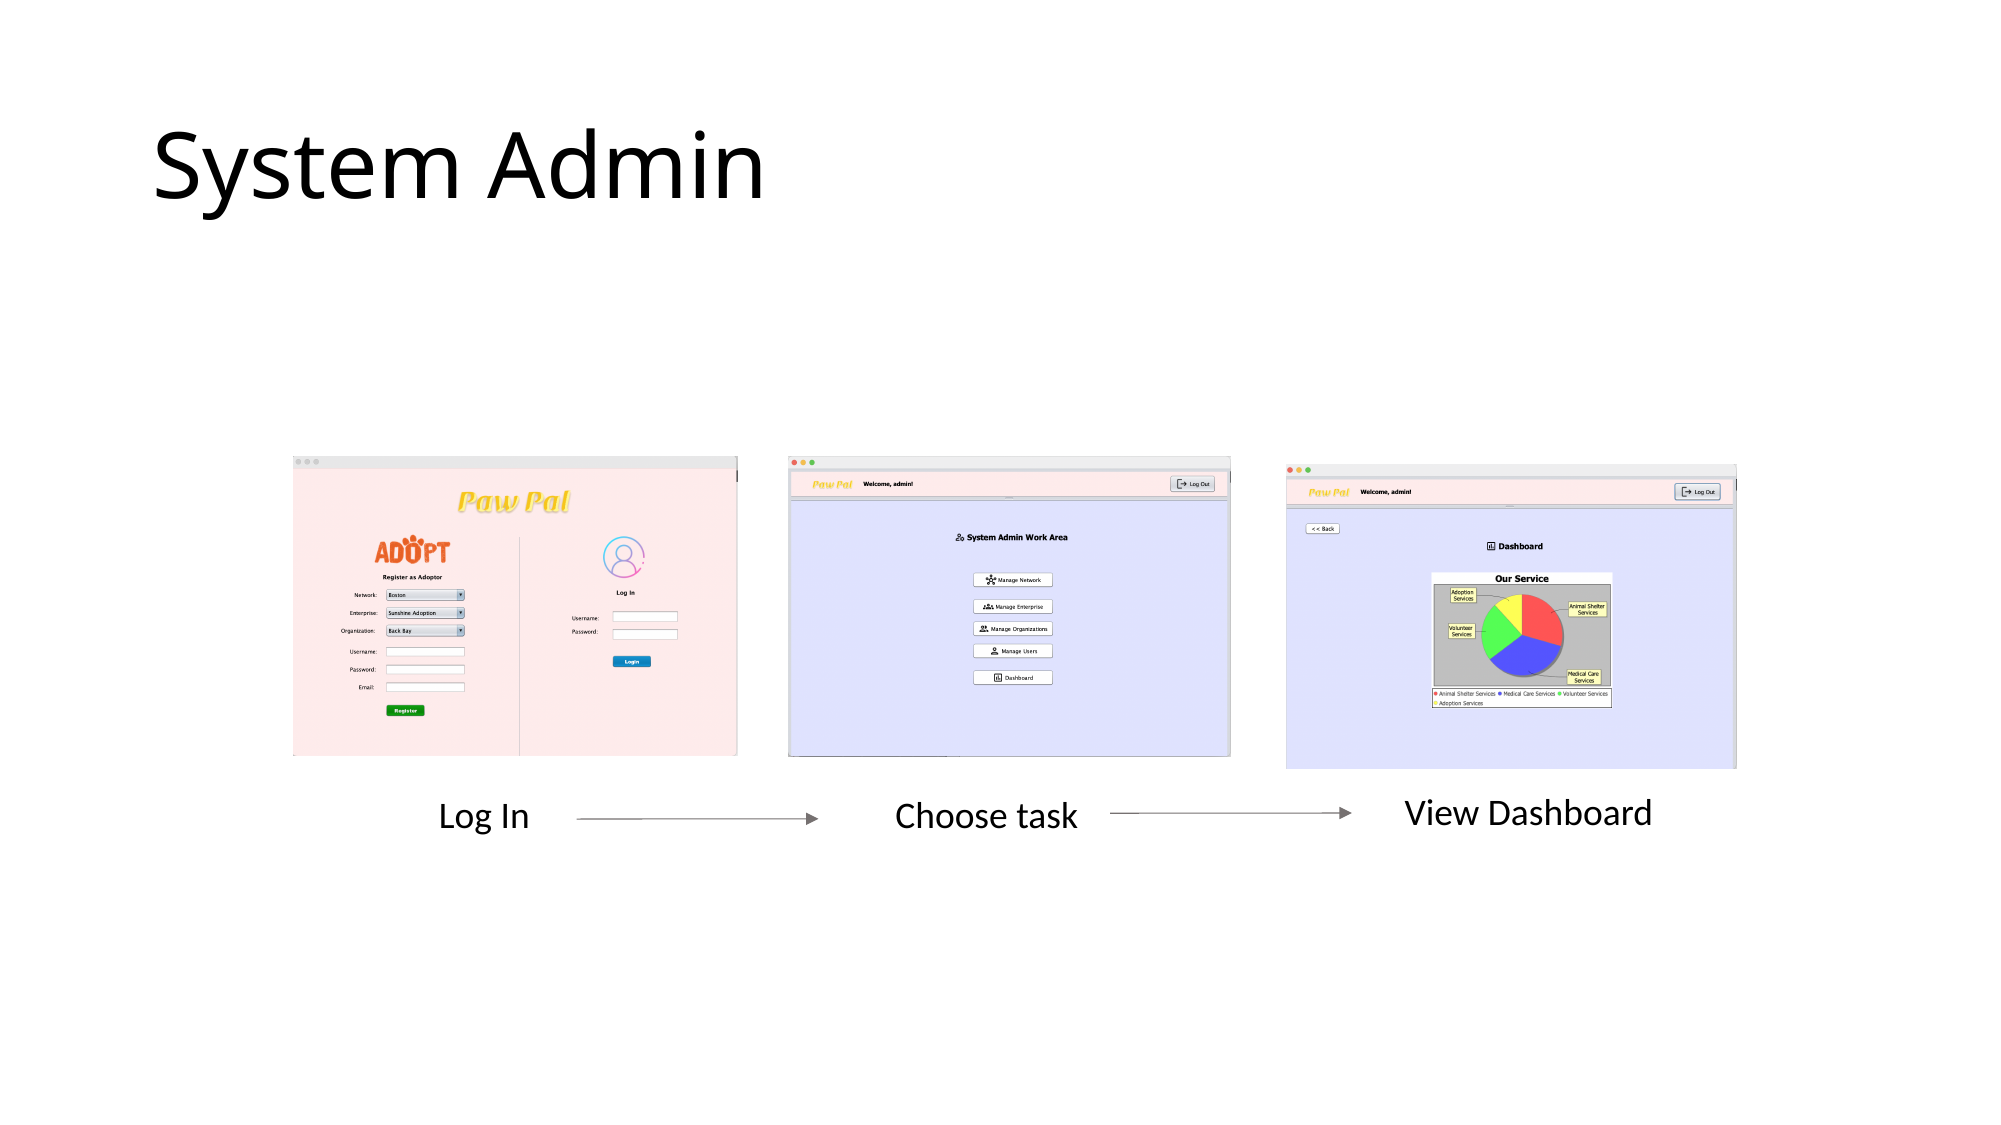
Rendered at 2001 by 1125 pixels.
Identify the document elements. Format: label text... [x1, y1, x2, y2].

picture [1286, 464, 1737, 769]
text_box Log In [423, 783, 702, 844]
title System Admin [137, 59, 1863, 278]
picture [788, 456, 1231, 757]
text_box View Dashboard [1389, 780, 1746, 841]
text_box Choose task [880, 783, 1159, 844]
picture [293, 456, 738, 756]
